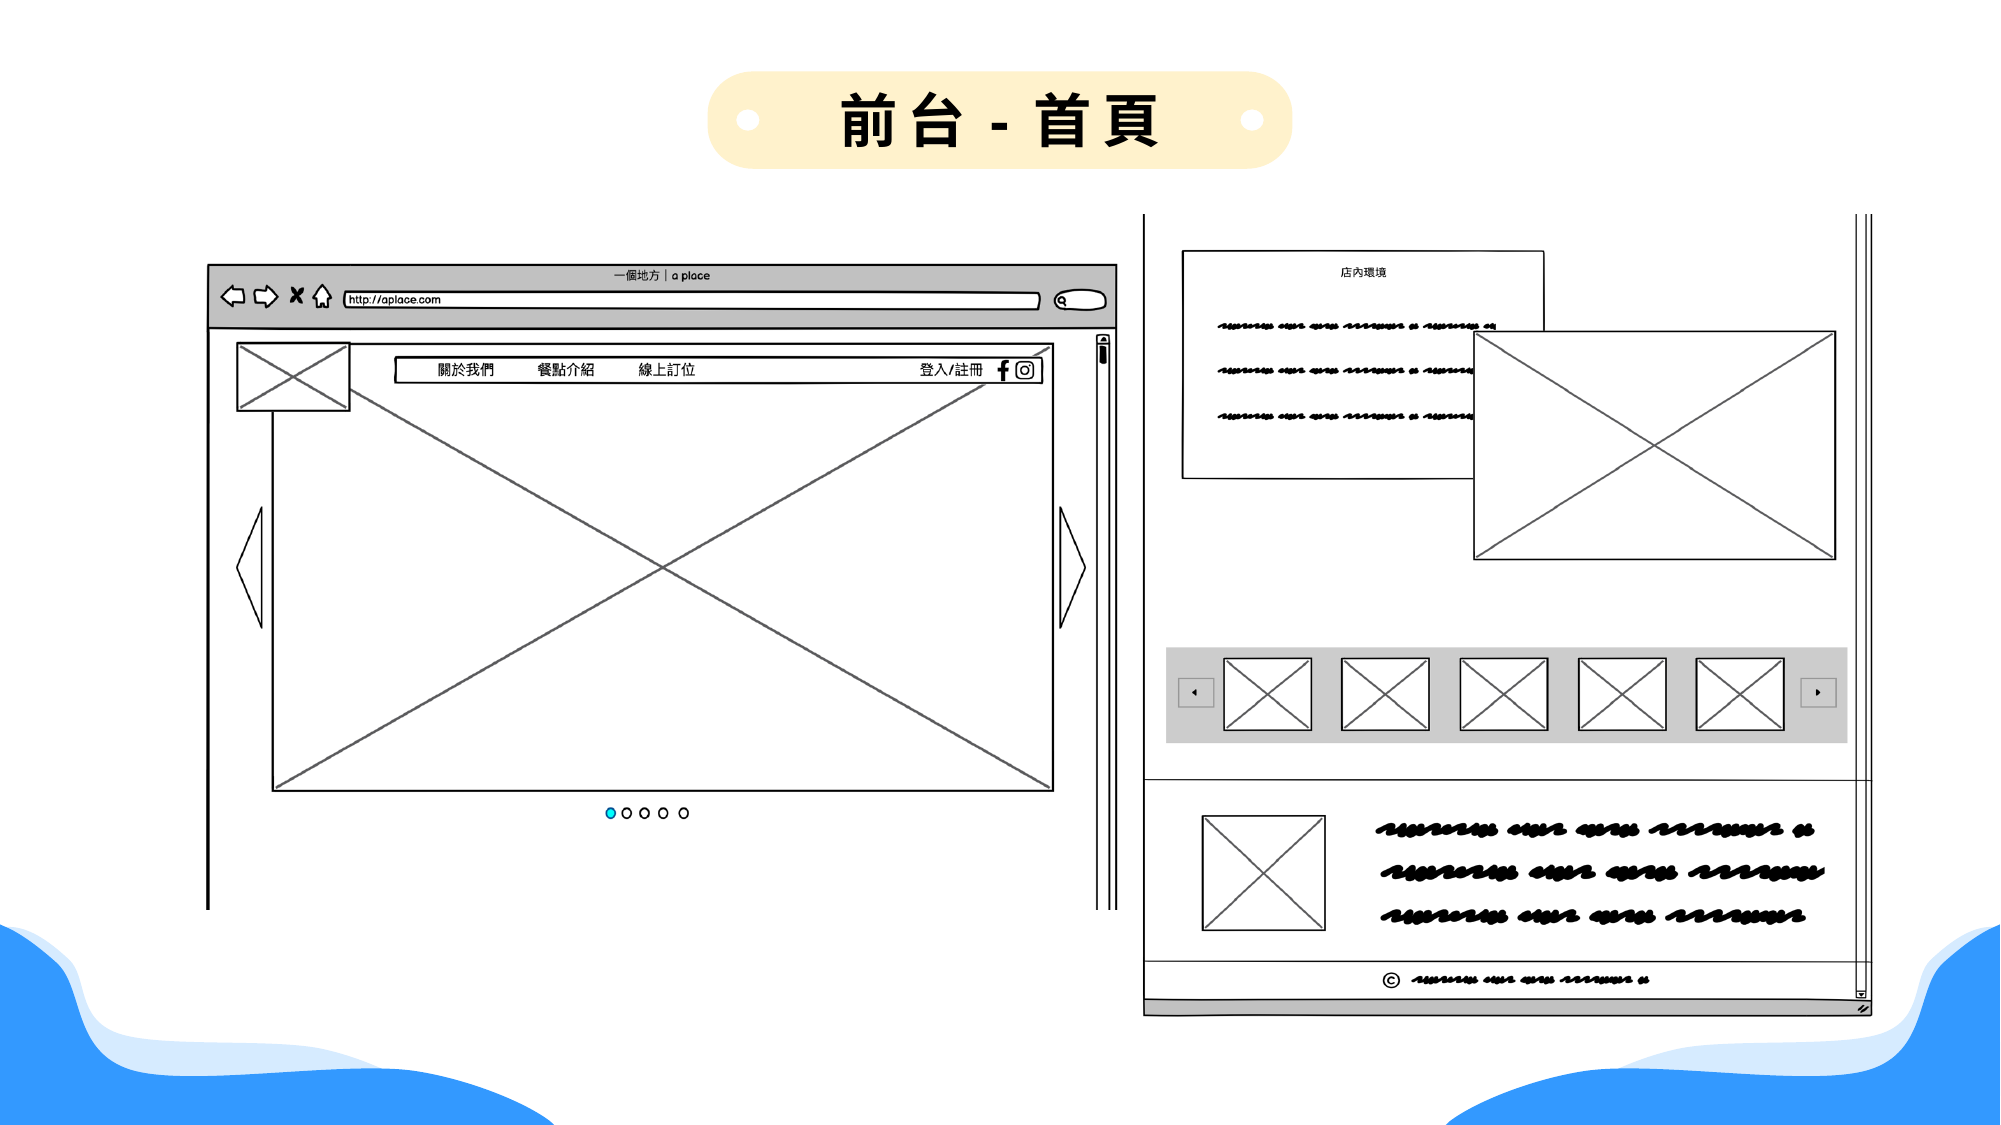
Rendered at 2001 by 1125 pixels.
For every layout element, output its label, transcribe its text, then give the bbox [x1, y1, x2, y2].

list 前台-首頁 [661, 77, 1339, 163]
picture [206, 263, 1118, 910]
picture [1142, 214, 1873, 1017]
